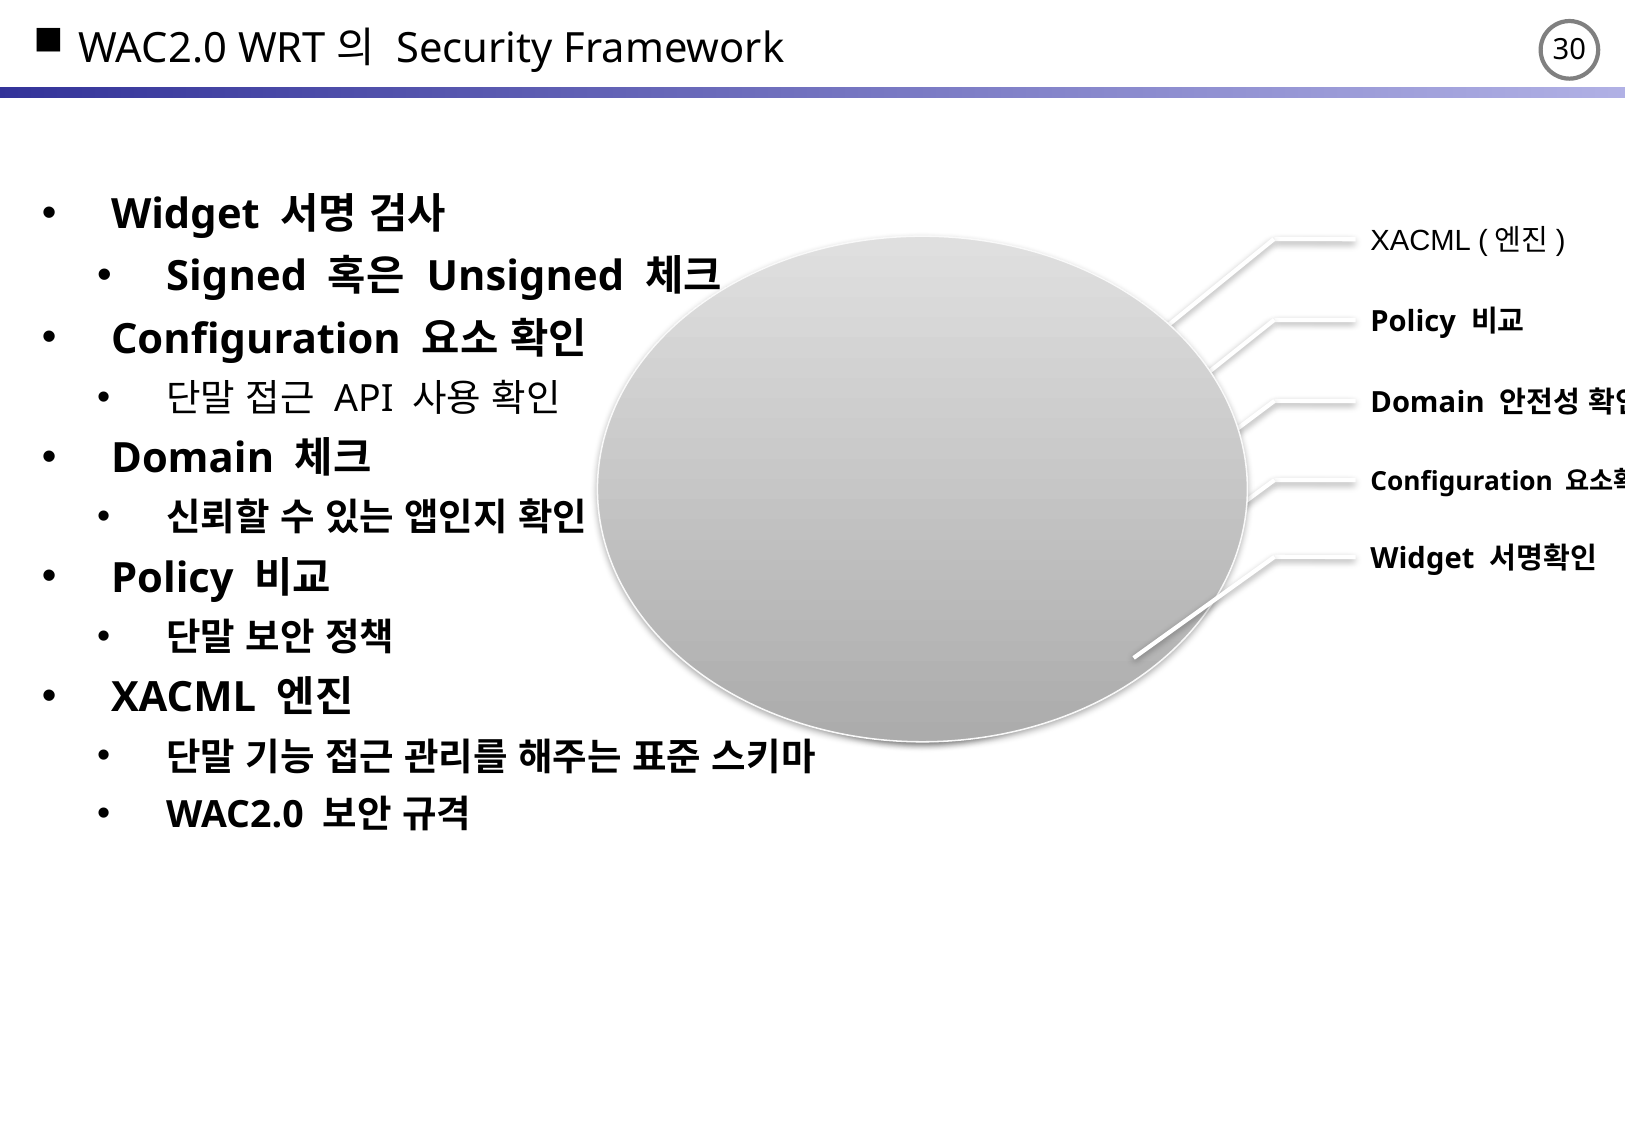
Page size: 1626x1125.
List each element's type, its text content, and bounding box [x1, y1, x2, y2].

title WAC2.0 WRT의 Security Framework [16, 5, 1345, 86]
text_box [597, 145, 1625, 724]
text_box Widget 서명 검사 Signed 혹은 Unsigned 체크 Configuration 요소 확인 단말 접근 API 사용 확인 Domain 체크 신뢰할 수 있는 앱인지 확인 Policy 비교 단말 보안 정책 XACML 엔진 단말 기능 접근 관리를 해주는 표준 스키마 WAC2.0 보안 규격 [3, 182, 1467, 980]
